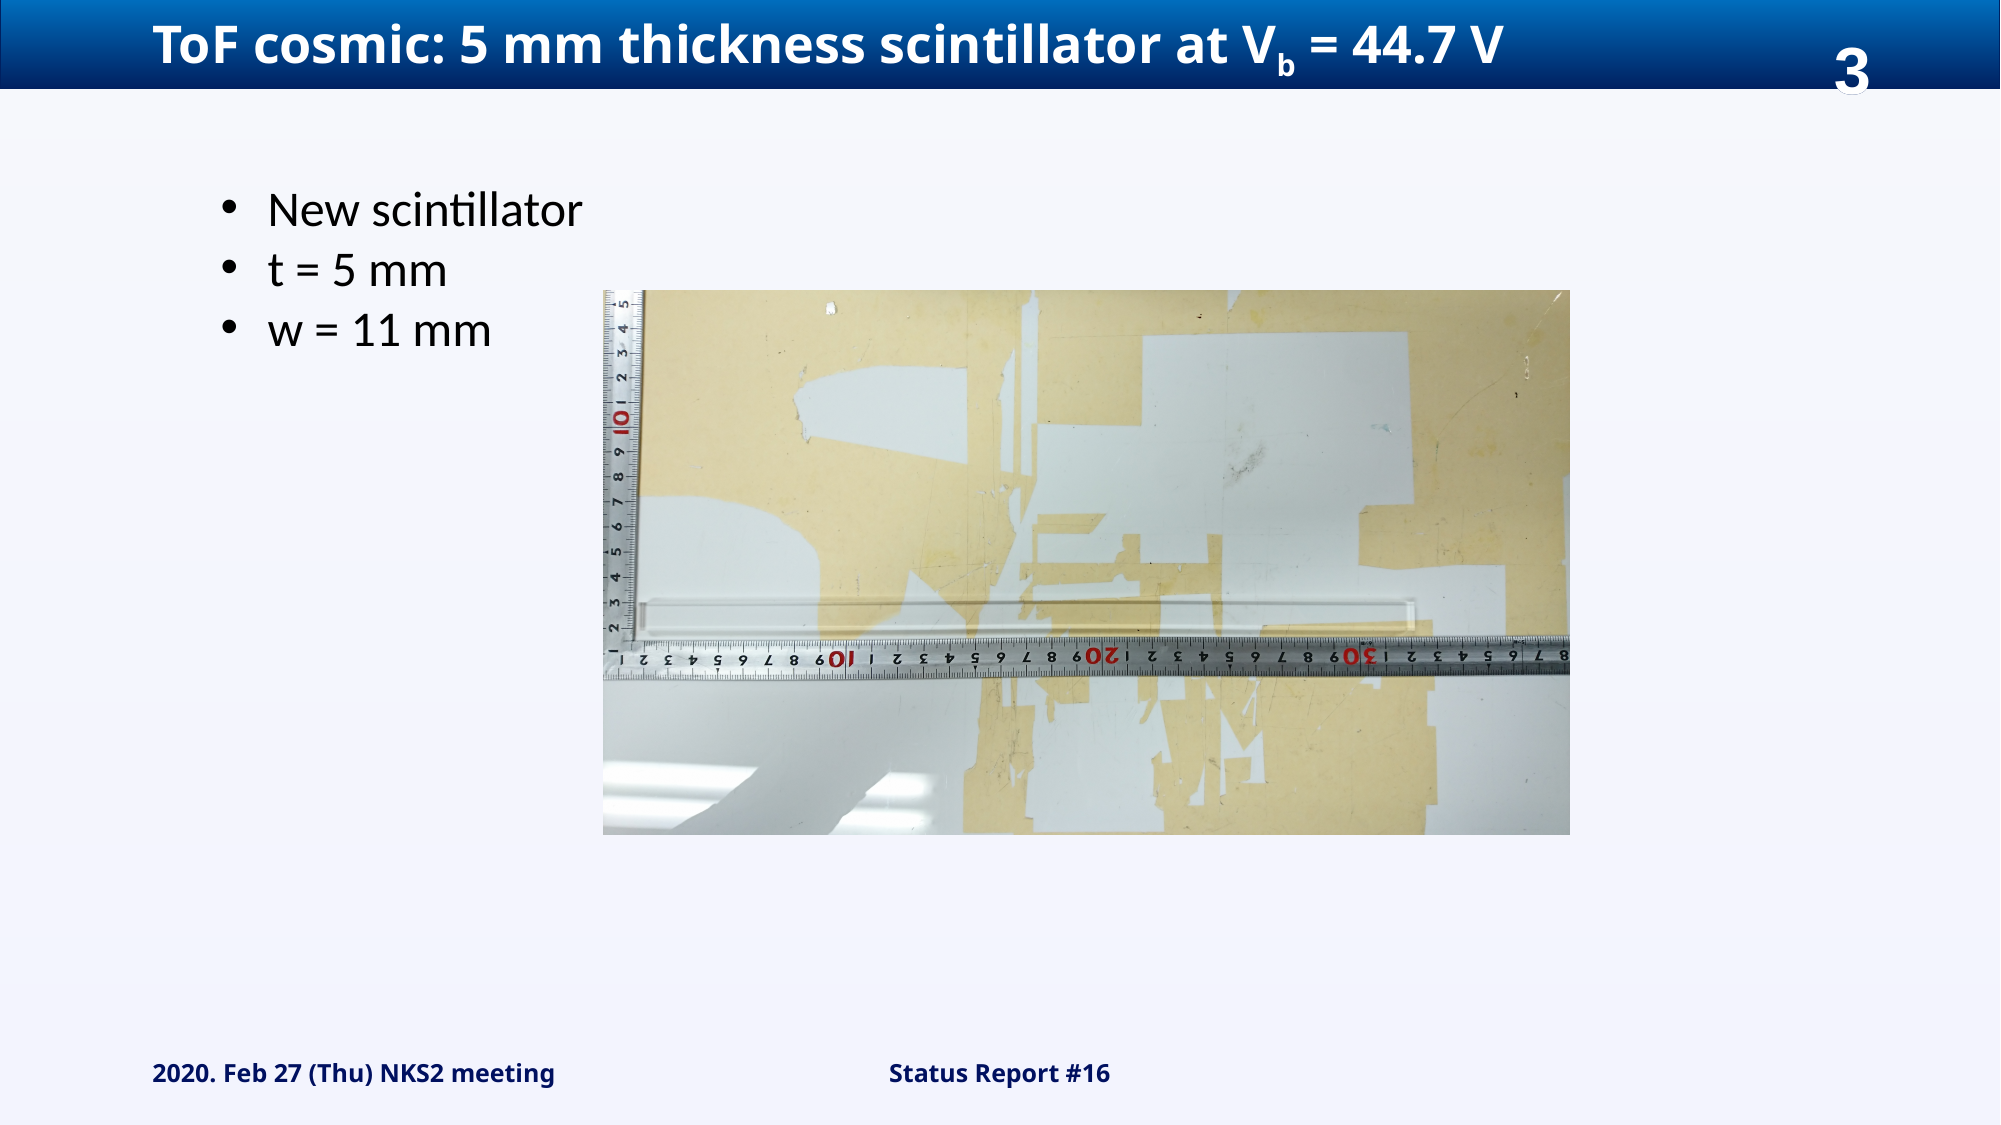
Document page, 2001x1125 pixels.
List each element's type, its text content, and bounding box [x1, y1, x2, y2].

text_box New scintillator t = 5 mm w = 11 mm [205, 169, 734, 364]
title ToF cosmic: 5 mm thickness scintillator at Vb = 44.7 V [137, 0, 1863, 89]
footer Status Report #16 [662, 1042, 1338, 1103]
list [602, 290, 1570, 835]
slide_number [137, 1042, 588, 1103]
